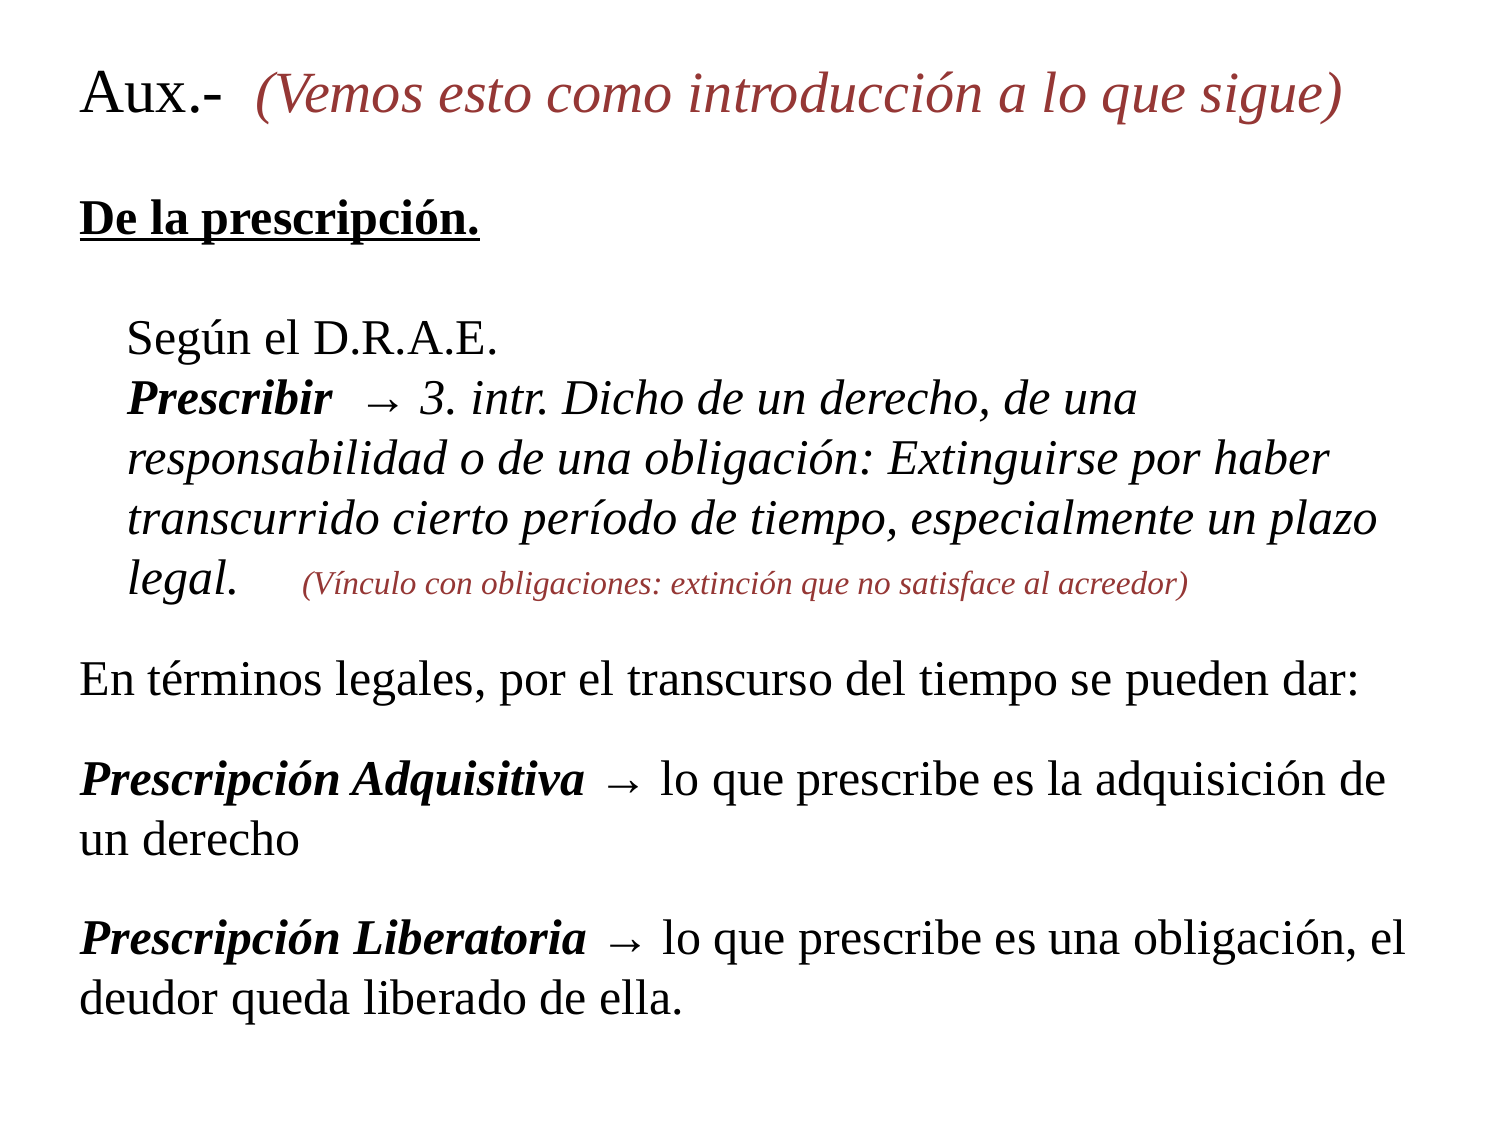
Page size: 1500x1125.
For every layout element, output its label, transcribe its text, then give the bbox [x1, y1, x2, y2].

text_box Aux.- (Vemos esto como introducción a lo que sigue) De la prescripción. Según el D.R.A.E. Prescribir → 3. intr. Dicho de un derecho, de una responsabilidad o de una obligación: Extinguirse por haber transcurrido cierto período de tiempo, especialmente un plazo legal. (Vínculo con obligaciones: extinción que no satisface al acreedor) En términos legales, por el transcurso del tiempo se pueden dar: Prescripción Adquisitiva → lo que prescribe es la adquisición de un derecho Prescripción Liberatoria → lo que prescribe es una obligación, el deudor queda liberado de ella. [64, 42, 1436, 1033]
